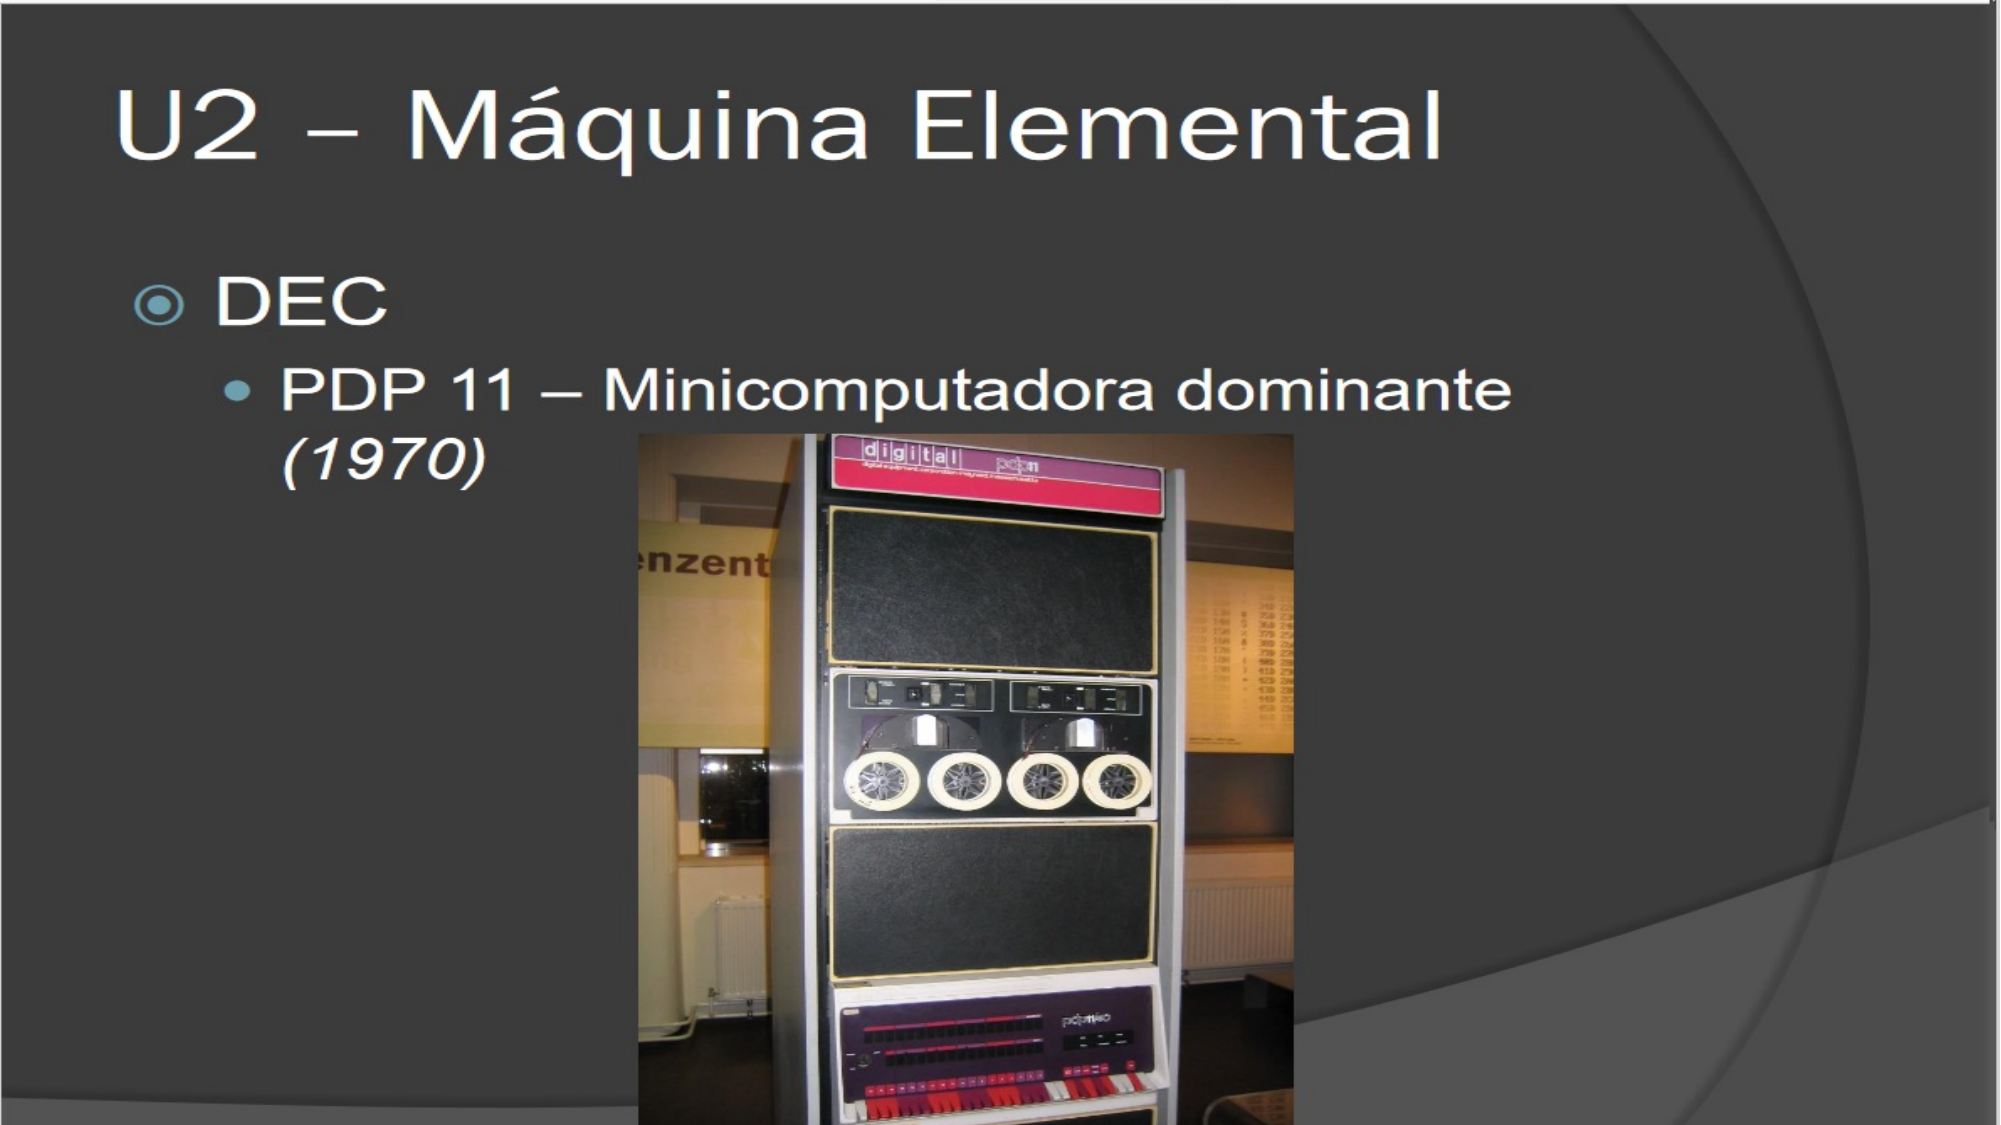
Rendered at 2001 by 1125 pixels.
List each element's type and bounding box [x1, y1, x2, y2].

list [0, 0, 2000, 1125]
